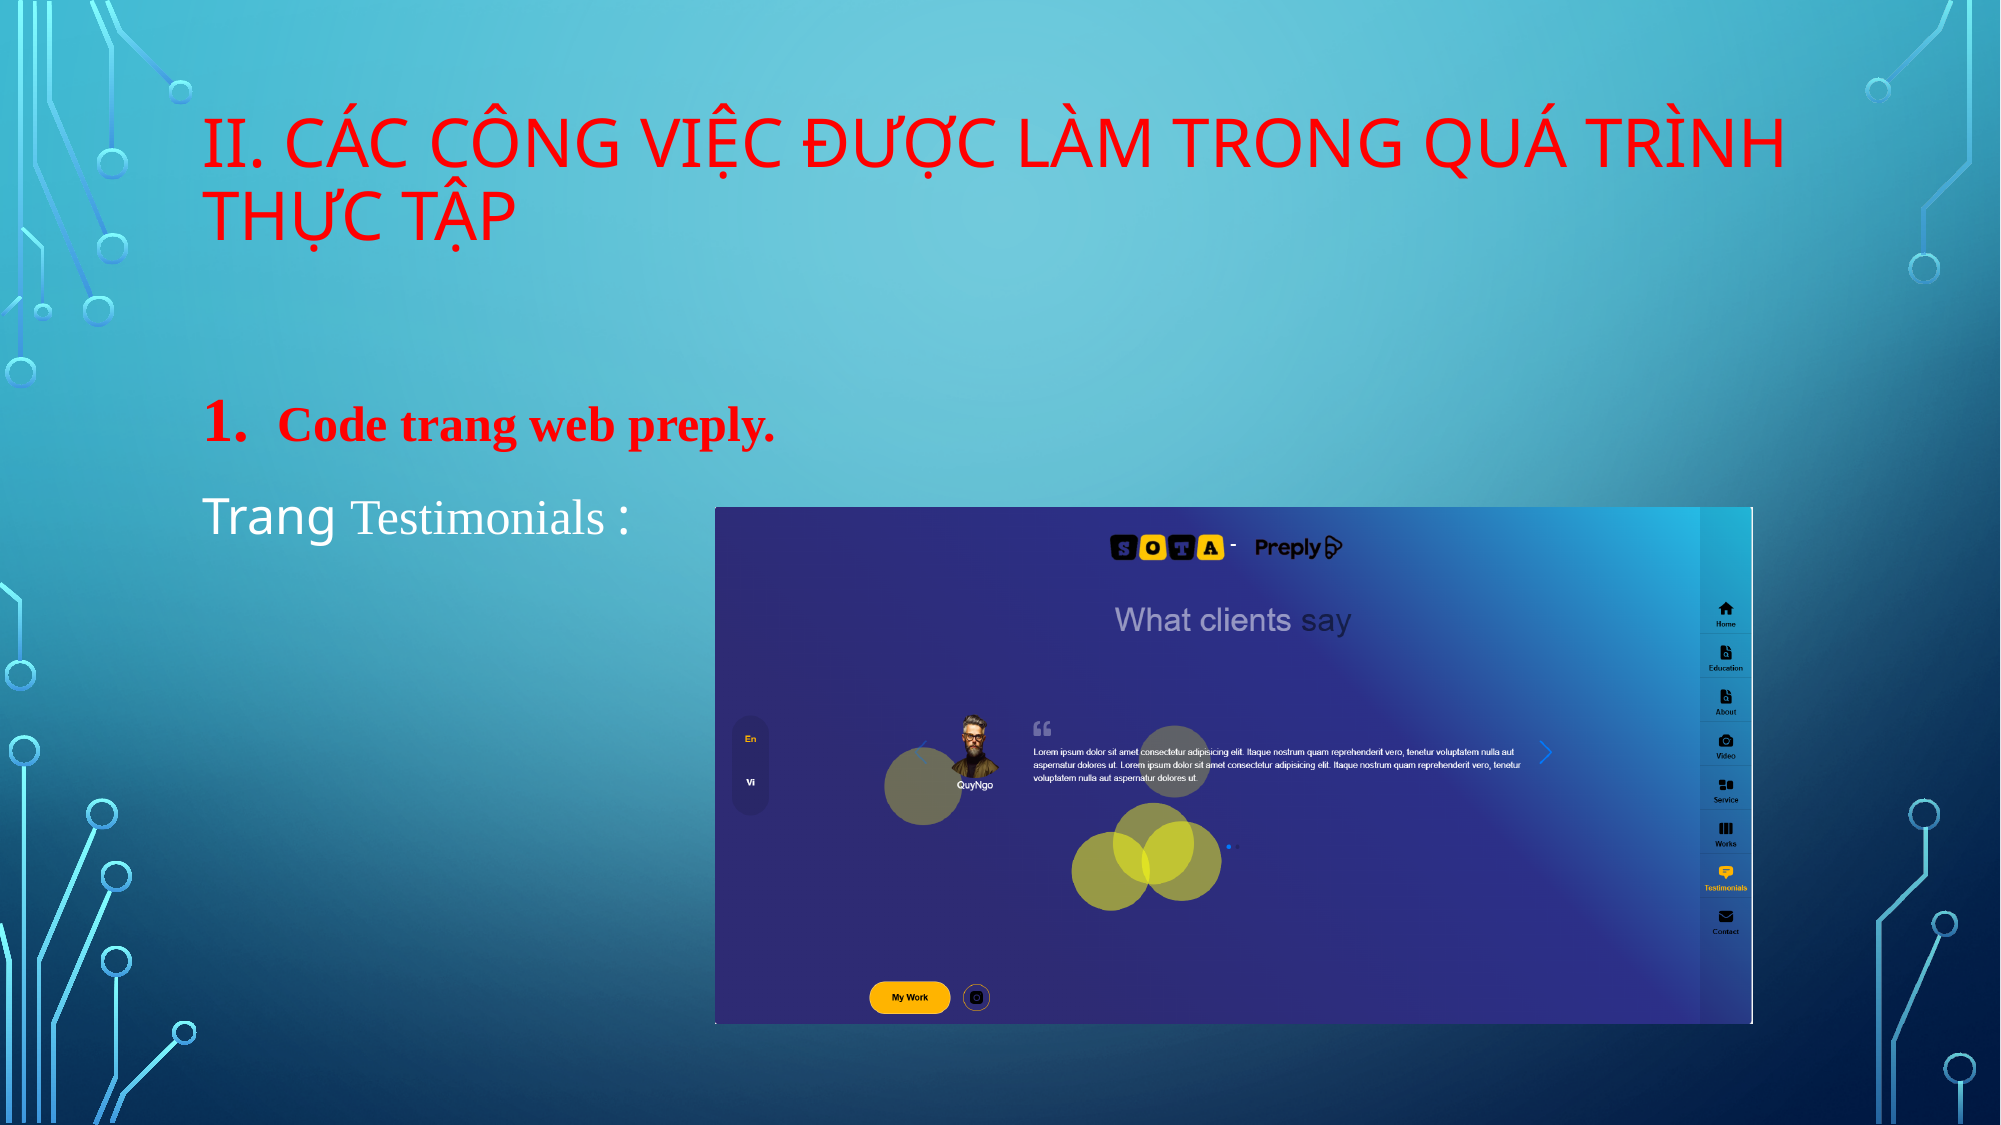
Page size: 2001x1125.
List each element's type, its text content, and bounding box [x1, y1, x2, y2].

picture [715, 506, 1753, 1024]
title ii. Các công việc được làm trong quá trình thực tập [187, 101, 1813, 344]
list Code trang web preply. Trang Testimonials : [187, 369, 1813, 950]
